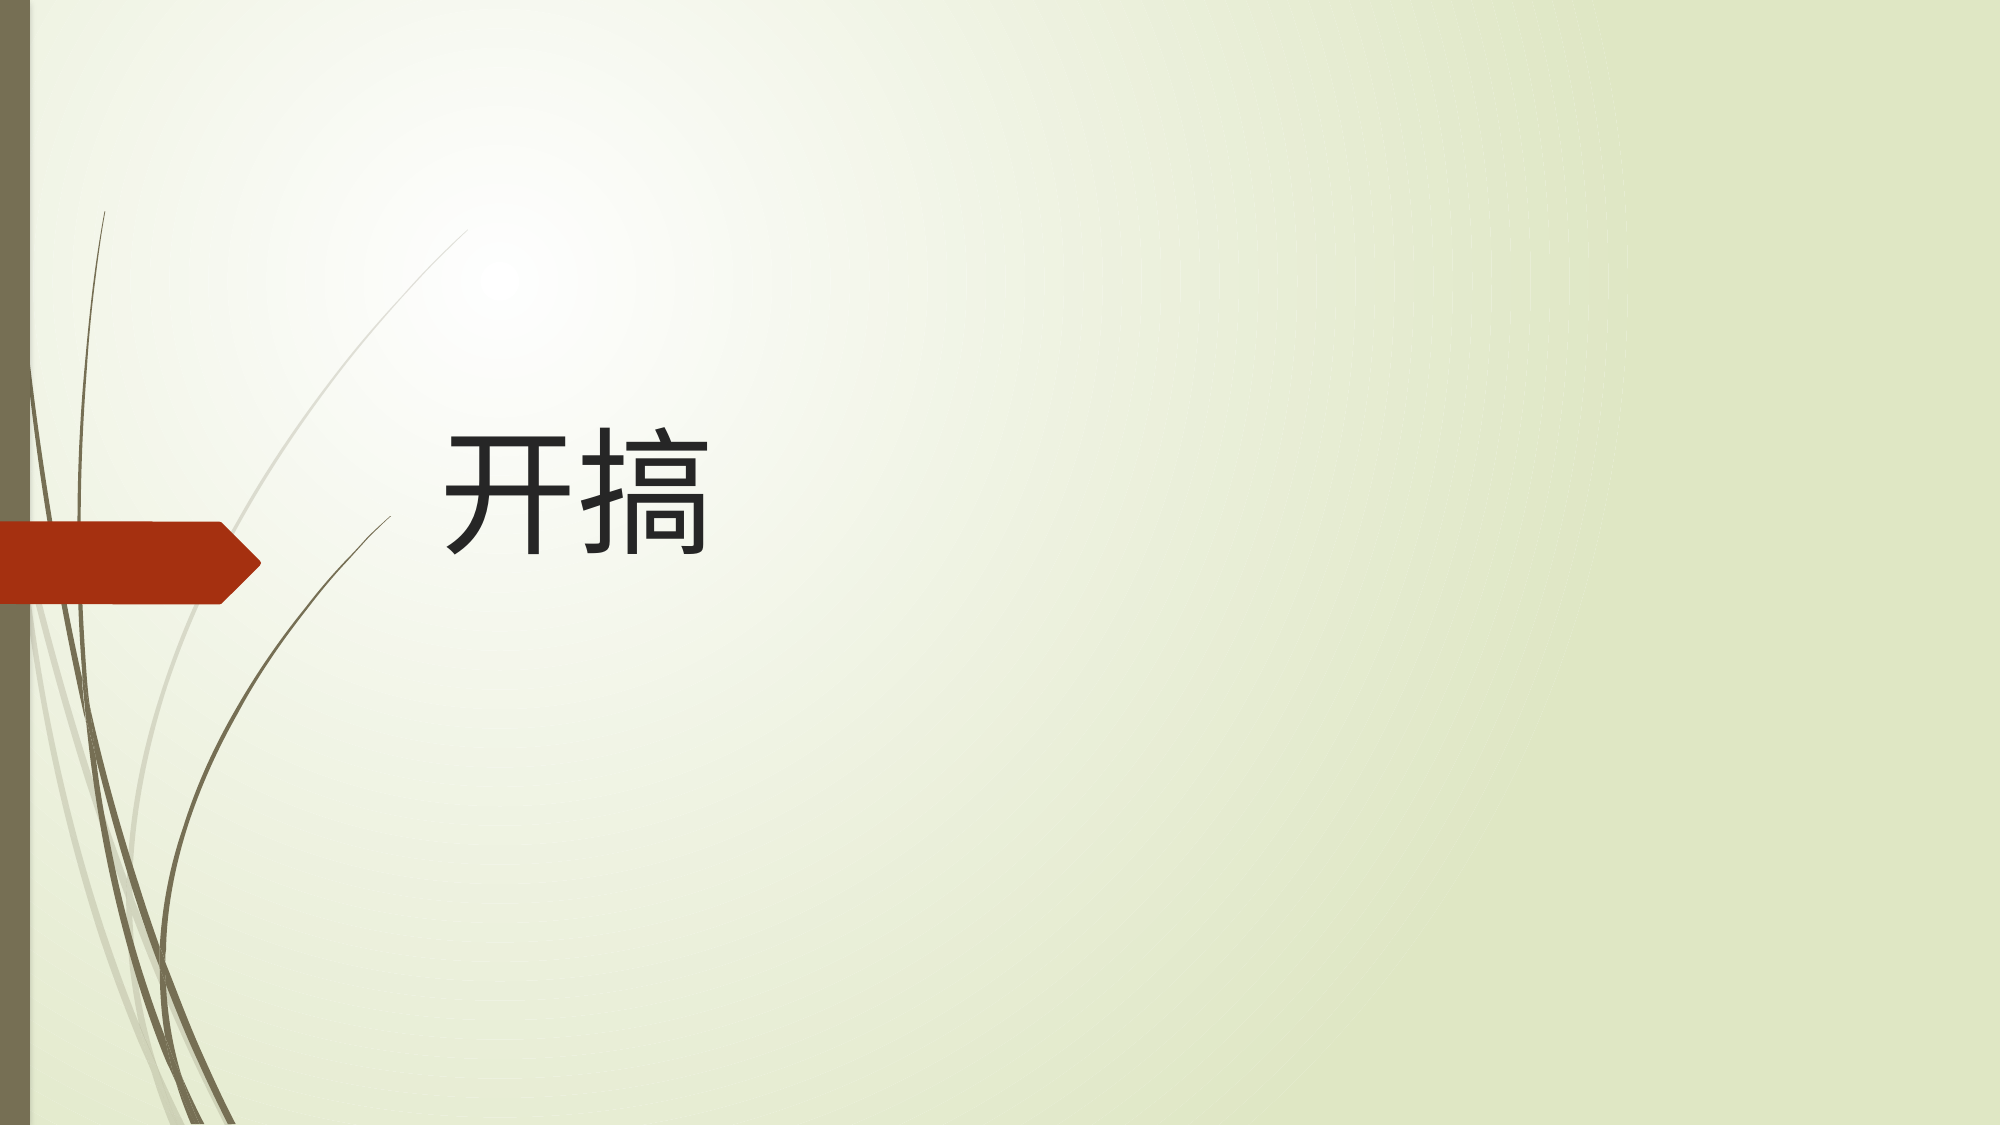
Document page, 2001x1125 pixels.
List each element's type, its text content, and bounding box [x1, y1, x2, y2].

title 开搞 [424, 337, 1888, 579]
